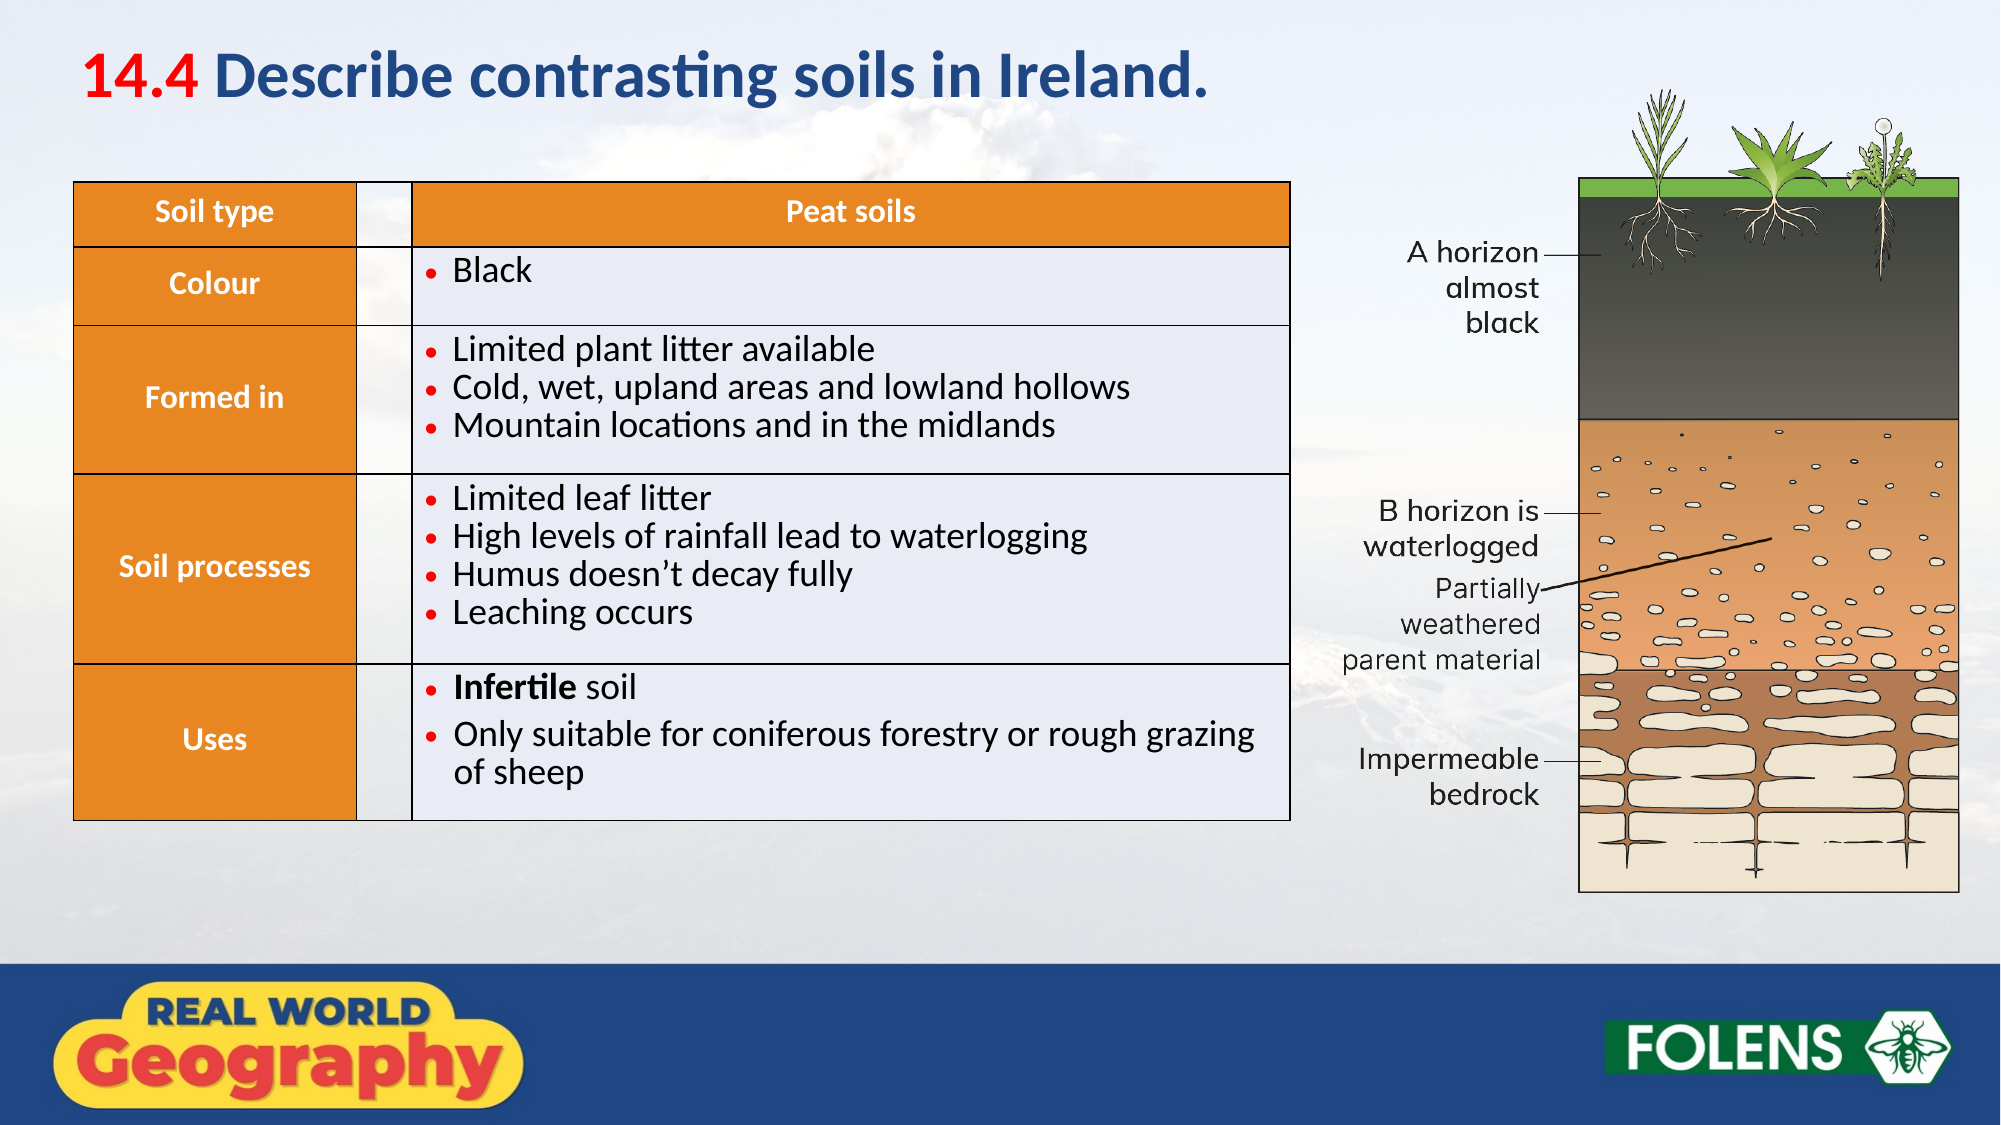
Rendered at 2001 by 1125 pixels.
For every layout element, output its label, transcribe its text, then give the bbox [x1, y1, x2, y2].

table_cell [357, 665, 411, 820]
table_cell [357, 248, 411, 325]
table_cell Formed in [74, 326, 356, 473]
table_cell [357, 475, 411, 663]
picture [0, 0, 2001, 1125]
text_box 14.4 Describe contrasting soils in Ireland. [65, 23, 1227, 119]
table_cell Infertile soil Only suitable for coniferous forestry or rough grazing of sheep [413, 665, 1289, 820]
table_cell Limited plant litter available Cold, wet, upland areas and lowland hollows Mountain locations and in the midlands [413, 326, 1289, 473]
table_cell Soil processes [74, 475, 356, 663]
table_header [357, 183, 411, 246]
table_header Soil type [74, 183, 356, 246]
table_header Peat soils [413, 183, 1289, 246]
table_cell Colour [74, 248, 356, 325]
table_cell Uses [74, 665, 356, 820]
table_cell Limited leaf litter High levels of rainfall lead to waterlogging Humus doesn’t decay fully Leaching occurs [413, 475, 1289, 663]
table_cell Black [413, 248, 1289, 325]
table_cell [357, 326, 411, 473]
